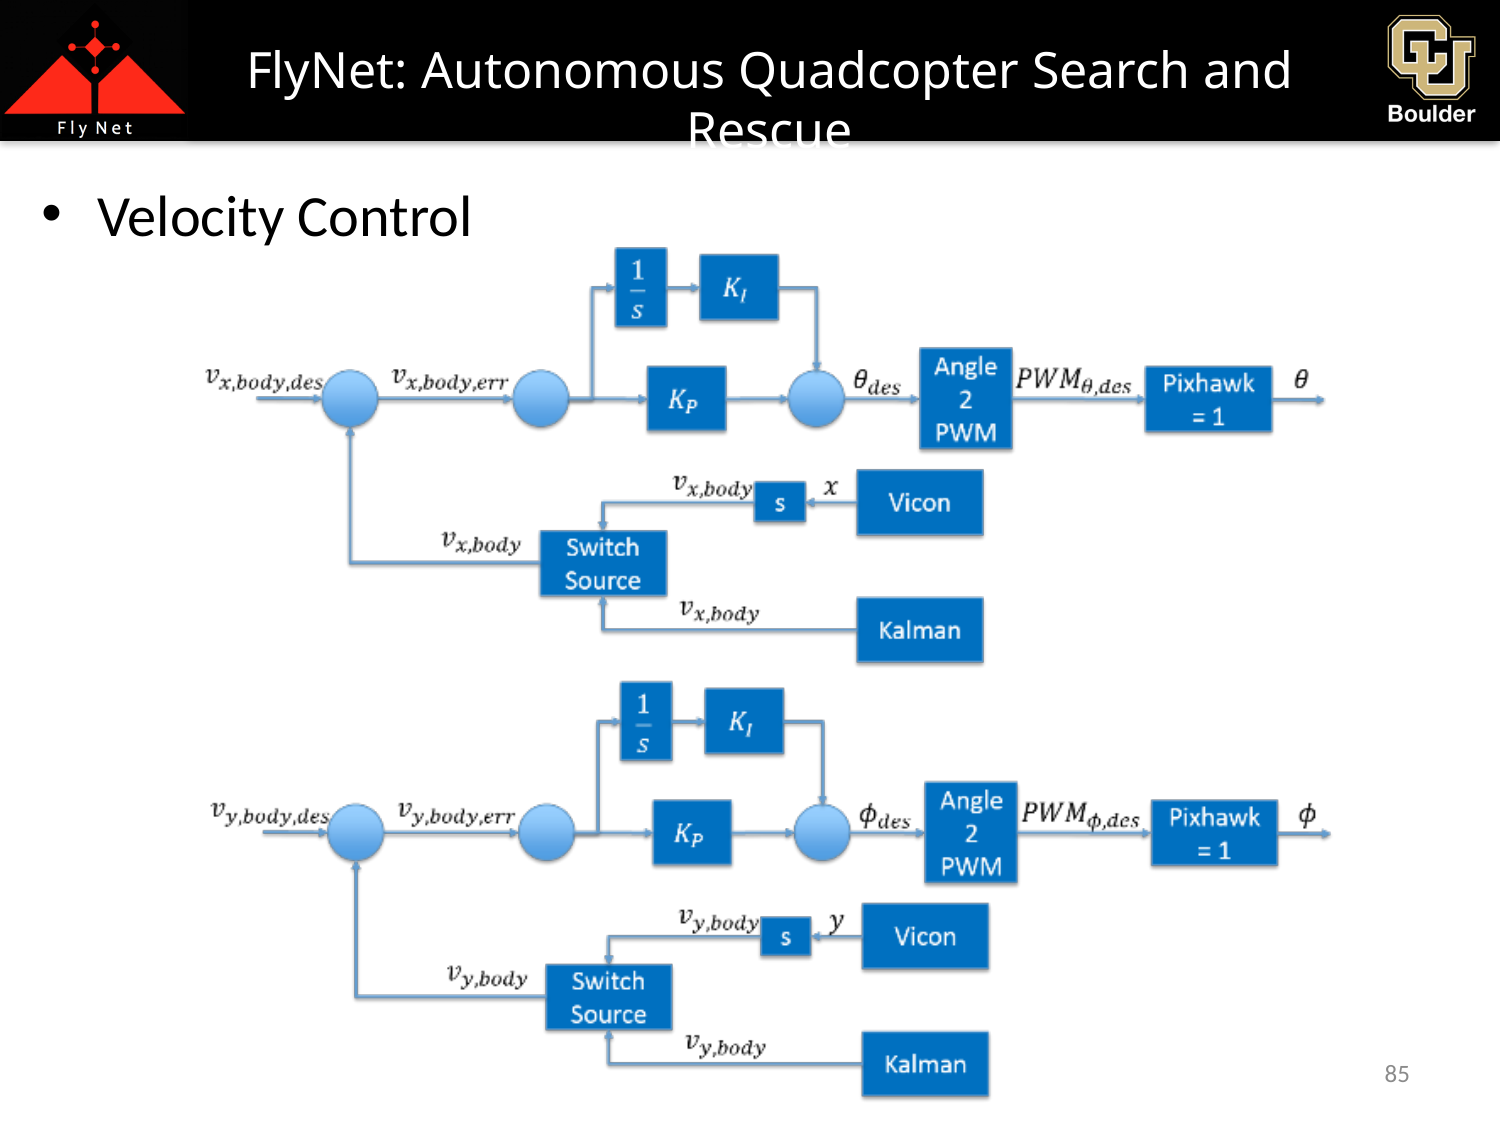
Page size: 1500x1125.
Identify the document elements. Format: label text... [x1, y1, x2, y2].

list Velocity Control [26, 170, 1467, 1073]
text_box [0, 0, 1500, 139]
picture [193, 246, 1346, 1105]
slide_number 85 [1350, 1042, 1425, 1103]
